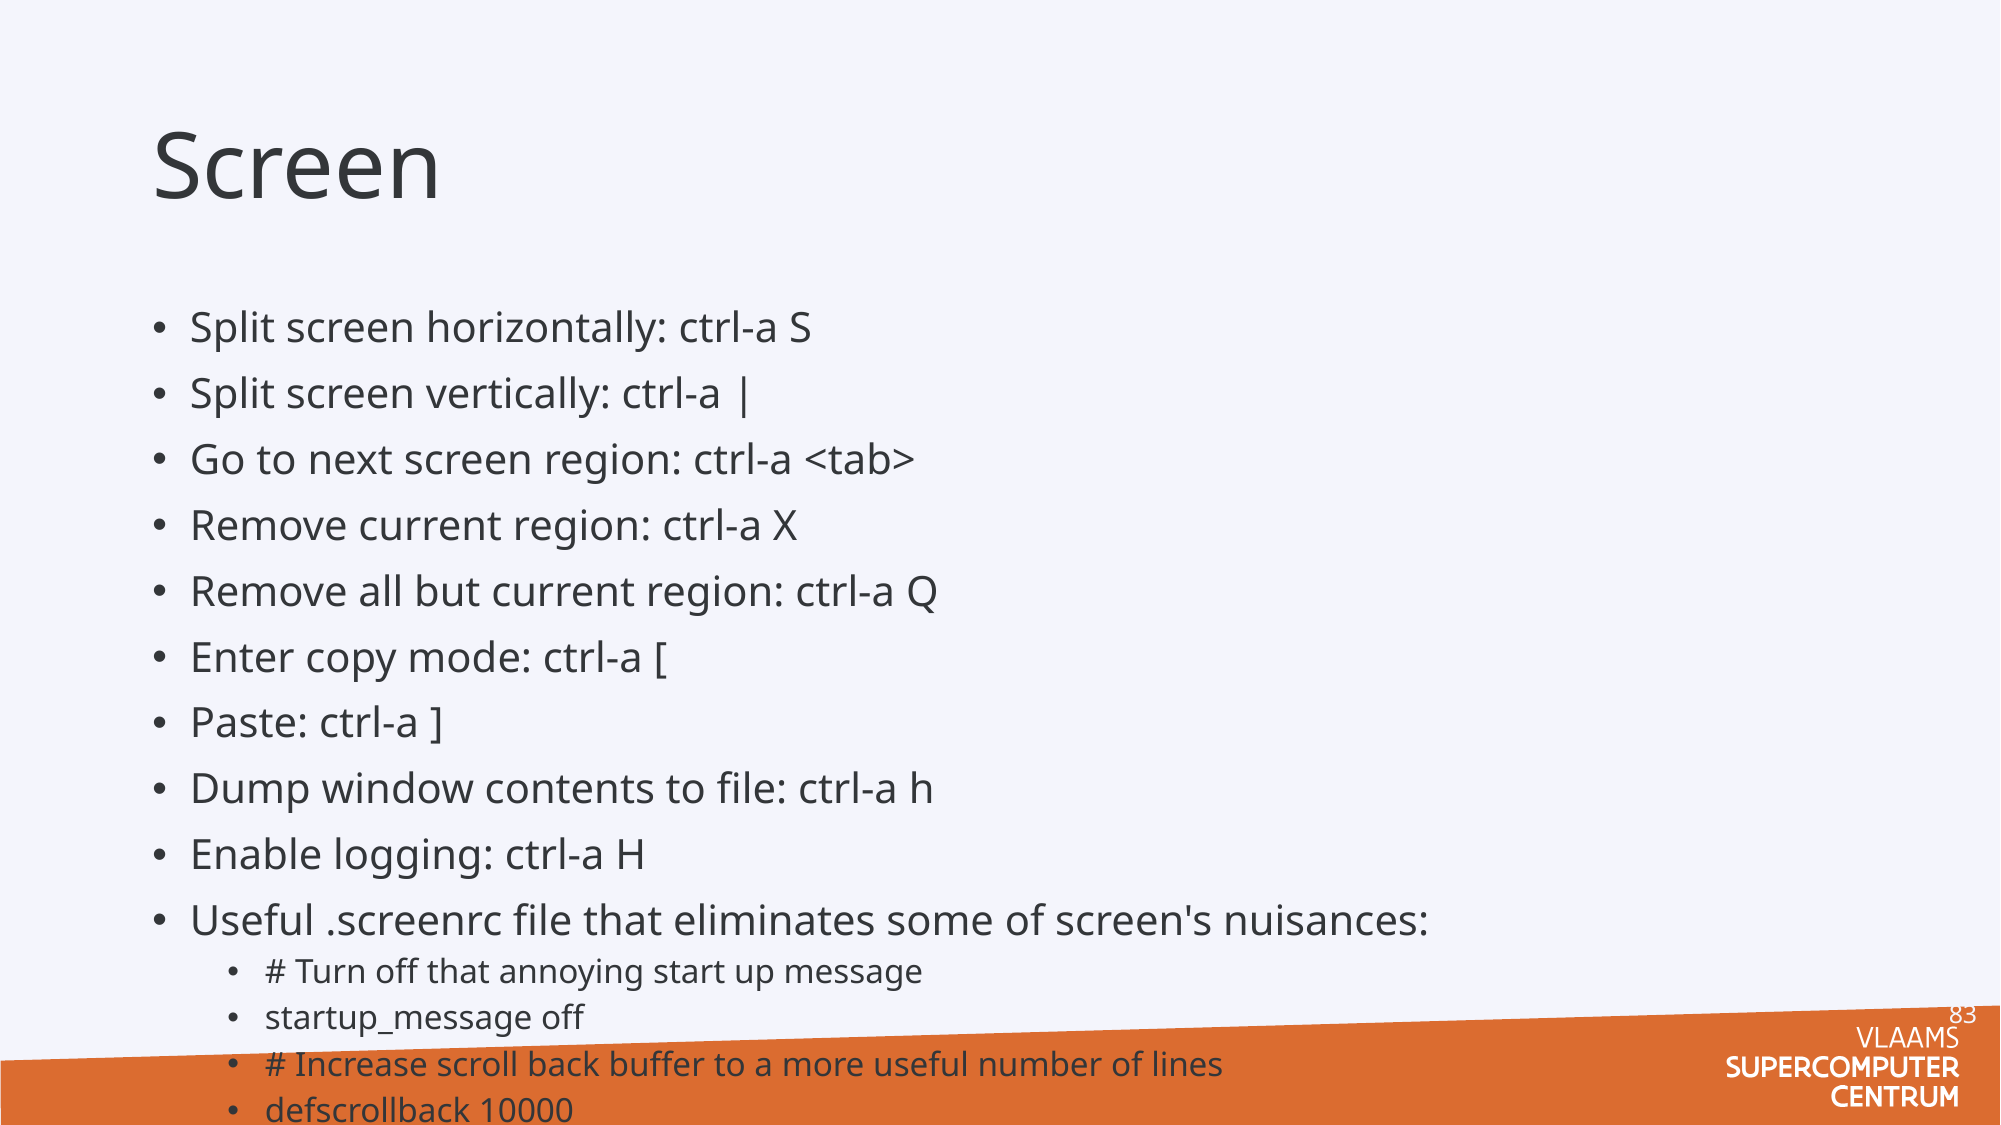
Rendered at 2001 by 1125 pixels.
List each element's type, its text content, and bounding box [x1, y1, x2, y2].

picture [1725, 1021, 1960, 1117]
slide_number 83 [1787, 992, 1993, 1040]
list Split screen horizontally: ctrl-a S Split screen vertically: ctrl-a | Go to next screen region: ctrl-a <tab> Remove current region: ctrl-a X Remove all but current region: ctrl-a Q Enter copy mode: ctrl-a [ Paste: ctrl-a ] Dump window contents to file: ctrl-a h Enable logging: ctrl-a H Useful .screenrc file that eliminates some of screen's nuisances: # Turn off that annoying start up message startup_message off # Increase scroll back buffer to a more useful number of lines defscrollback 10000 [137, 299, 1863, 1014]
title Screen [137, 59, 1863, 278]
